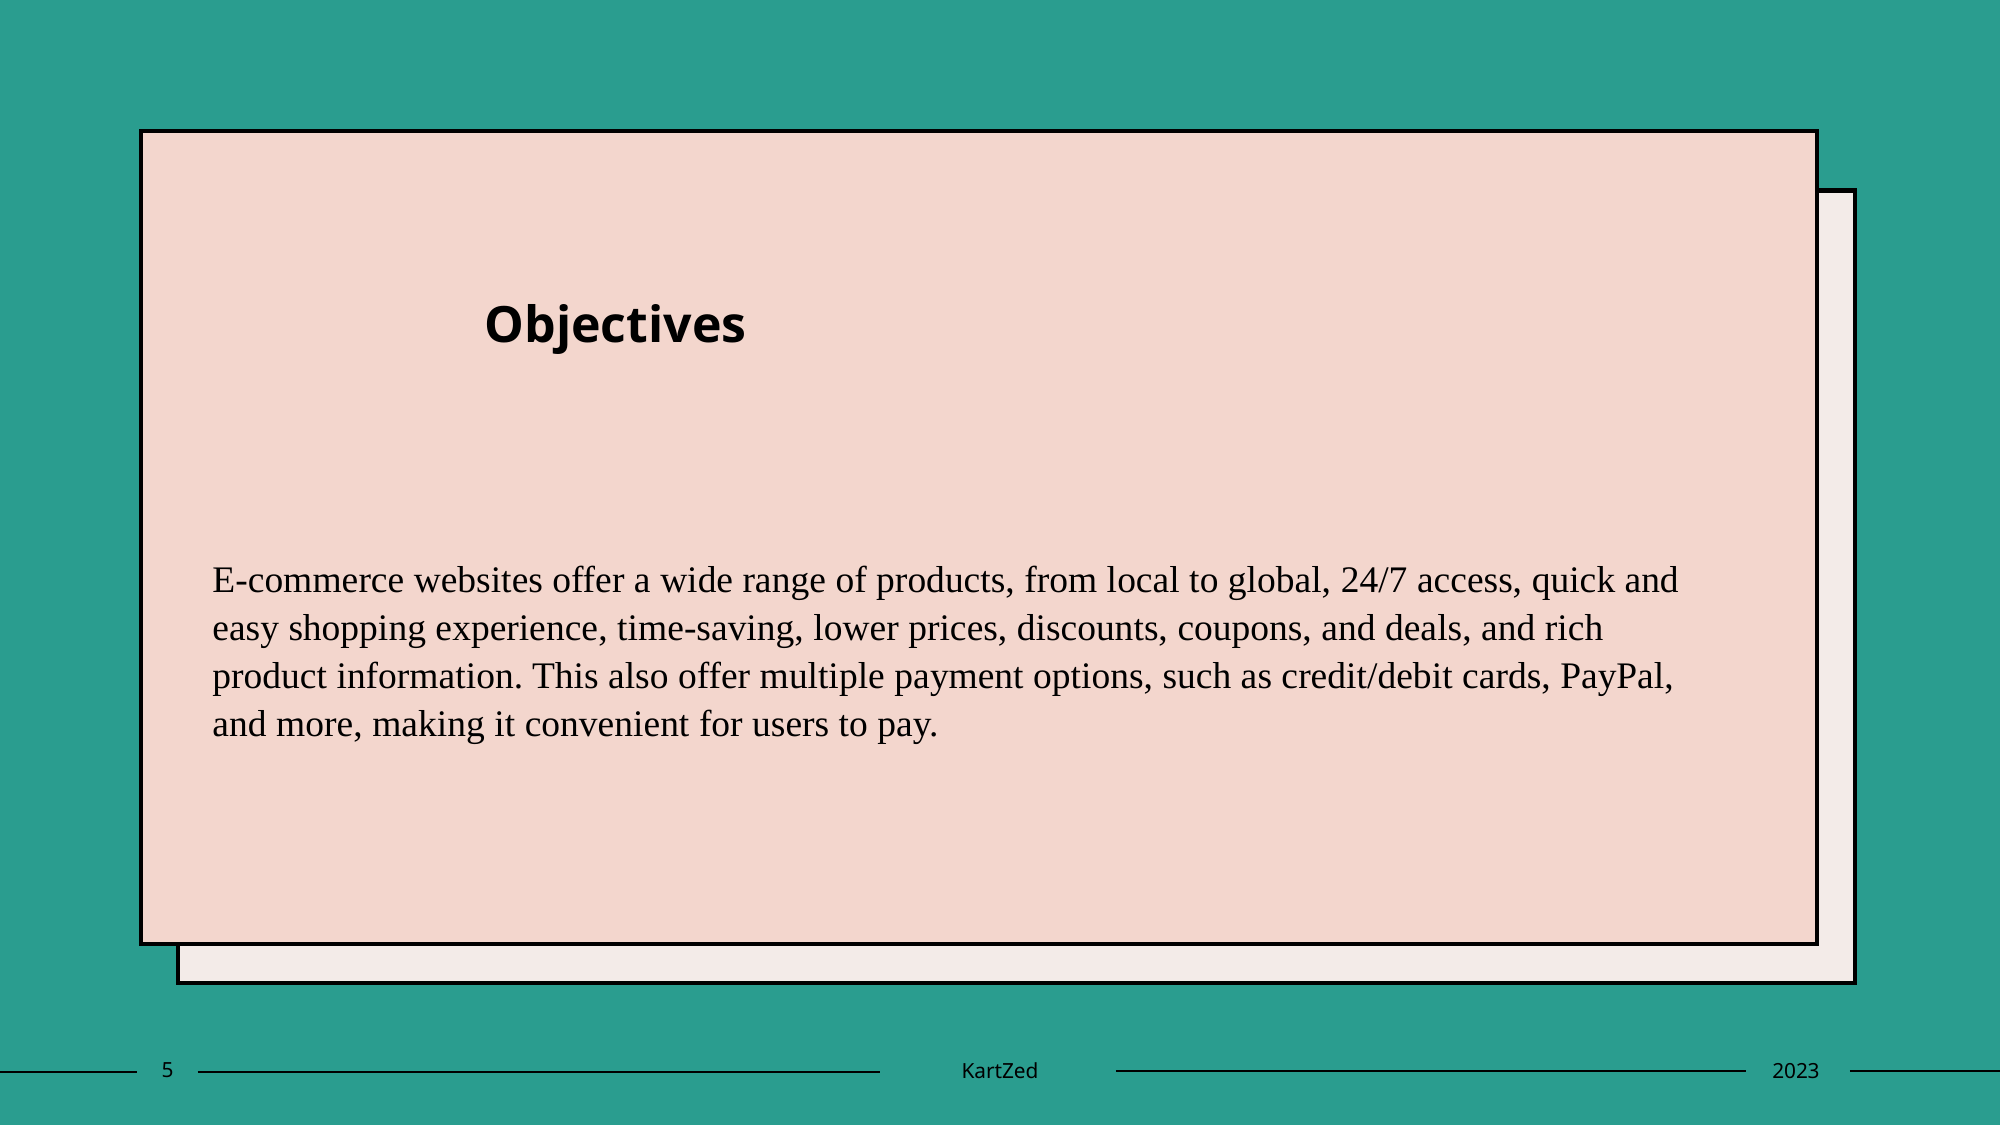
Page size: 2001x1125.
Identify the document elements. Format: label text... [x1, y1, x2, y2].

list Objectives [469, 285, 854, 381]
footer KartZed [879, 1050, 1120, 1091]
slide_number 2023 [1743, 1050, 1849, 1091]
title E-commerce websites offer a wide range of products, from local to global, 24/7 access, quick and easy shopping experience, time-saving, lower prices, discounts, coupons, and deals, and rich product information. This also offer multiple payment options, such as credit/debit cards, PayPal, and more, making it convenient for users to pay. [197, 381, 1744, 915]
slide_number 5 [137, 1050, 198, 1091]
